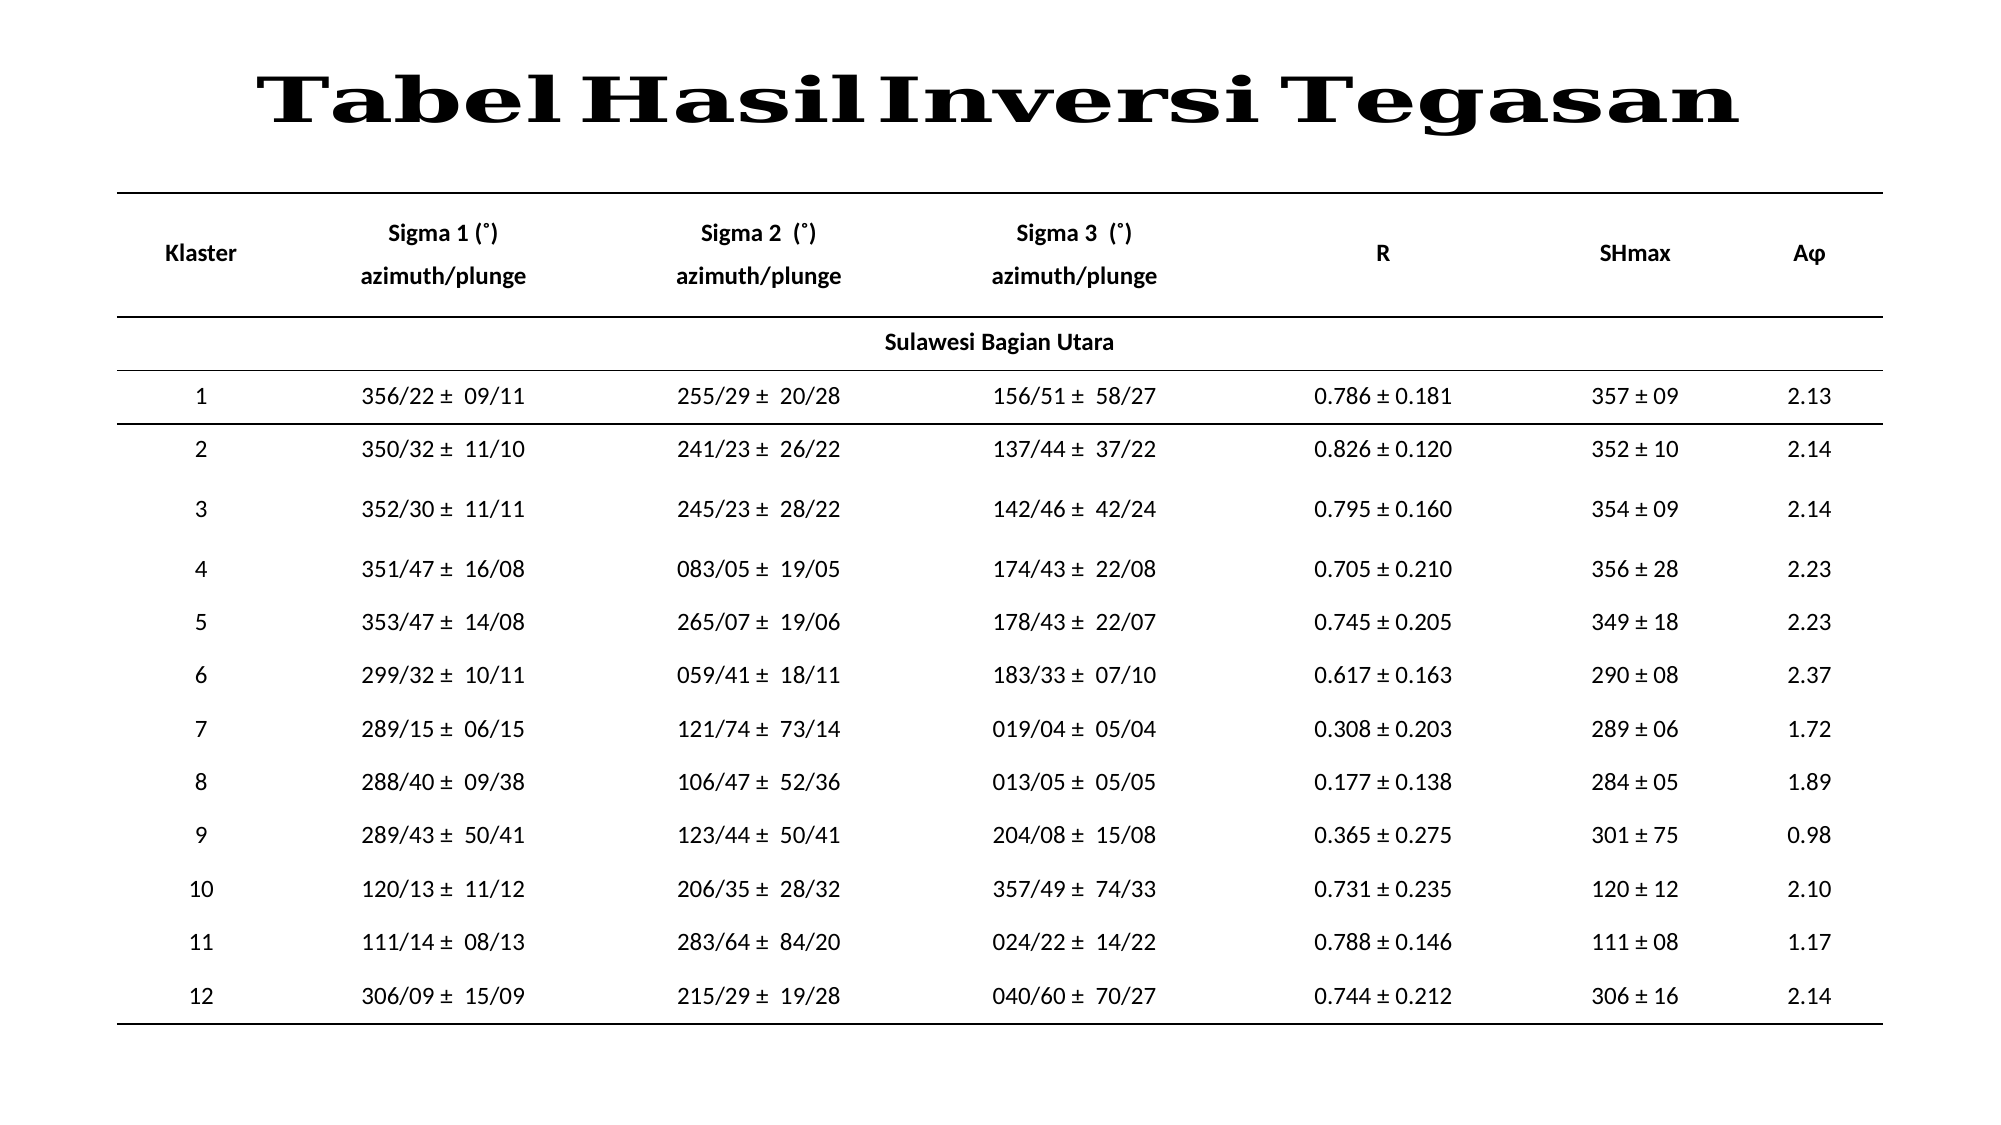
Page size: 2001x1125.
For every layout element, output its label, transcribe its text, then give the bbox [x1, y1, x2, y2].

table_cell 0.786 ± 0.181 [1232, 371, 1534, 423]
table_cell 284 ± 05 [1534, 757, 1736, 810]
table_cell 0.788 ± 0.146 [1232, 917, 1534, 970]
table_cell 206/35 ± 28/32 [601, 864, 917, 917]
table_cell 204/08 ± 15/08 [917, 810, 1232, 864]
table_cell 2.10 [1736, 864, 1883, 917]
table_cell 2.23 [1736, 597, 1883, 650]
table_cell 0.731 ± 0.235 [1232, 864, 1534, 917]
table_cell 123/44 ± 50/41 [601, 810, 917, 864]
table_cell 289/15 ± 06/15 [286, 703, 601, 757]
table_cell 111/14 ± 08/13 [286, 917, 601, 970]
table_cell 0.826 ± 0.120 [1232, 425, 1534, 477]
table_cell 142/46 ± 42/24 [917, 477, 1232, 543]
table_header Aφ [1736, 194, 1883, 316]
table_cell 352/30 ± 11/11 [286, 477, 601, 543]
table_cell 2.13 [1736, 371, 1883, 423]
table_cell 0.617 ± 0.163 [1232, 650, 1534, 703]
table_cell 301 ± 75 [1534, 810, 1736, 864]
table_cell 156/51 ± 58/27 [917, 371, 1232, 423]
table_cell 059/41 ± 18/11 [601, 650, 917, 703]
table_cell 241/23 ± 26/22 [601, 425, 917, 477]
table_cell 019/04 ± 05/04 [917, 703, 1232, 757]
table_cell 290 ± 08 [1534, 650, 1736, 703]
table_cell 283/64 ± 84/20 [601, 917, 917, 970]
table_cell 2.14 [1736, 425, 1883, 477]
table_header Sigma 3 (˚) azimuth/plunge [917, 194, 1232, 316]
table_cell 10 [117, 864, 286, 917]
table_cell 351/47 ± 16/08 [286, 543, 601, 597]
table_cell 120 ± 12 [1534, 864, 1736, 917]
table_cell 255/29 ± 20/28 [601, 371, 917, 423]
table_cell 0.177 ± 0.138 [1232, 757, 1534, 810]
table_cell 4 [117, 543, 286, 597]
table_cell 8 [117, 757, 286, 810]
table_cell 040/60 ± 70/27 [917, 970, 1232, 1023]
table_cell 349 ± 18 [1534, 597, 1736, 650]
table_header Sigma 2 (˚) azimuth/plunge [601, 194, 917, 316]
table_cell 6 [117, 650, 286, 703]
table_cell 245/23 ± 28/22 [601, 477, 917, 543]
table_cell 183/33 ± 07/10 [917, 650, 1232, 703]
table_cell 350/32 ± 11/10 [286, 425, 601, 477]
table_cell 299/32 ± 10/11 [286, 650, 601, 703]
table_cell 356/22 ± 09/11 [286, 371, 601, 423]
table_cell 178/43 ± 22/07 [917, 597, 1232, 650]
table_cell 121/74 ± 73/14 [601, 703, 917, 757]
table_cell 5 [117, 597, 286, 650]
table_cell 1.89 [1736, 757, 1883, 810]
table_cell 0.98 [1736, 810, 1883, 864]
table_header SHmax [1534, 194, 1736, 316]
table_cell 106/47 ± 52/36 [601, 757, 917, 810]
table_cell Sulawesi Bagian Utara [117, 318, 1883, 370]
table_cell 357/49 ± 74/33 [917, 864, 1232, 917]
table_cell 1.72 [1736, 703, 1883, 757]
table_cell 120/13 ± 11/12 [286, 864, 601, 917]
table_cell 083/05 ± 19/05 [601, 543, 917, 597]
table_cell 0.365 ± 0.275 [1232, 810, 1534, 864]
table_cell 013/05 ± 05/05 [917, 757, 1232, 810]
table_cell 357 ± 09 [1534, 371, 1736, 423]
table_header Sigma 1 (˚) azimuth/plunge [286, 194, 601, 316]
table_cell 354 ± 09 [1534, 477, 1736, 543]
table_cell 12 [117, 970, 286, 1023]
table_cell 265/07 ± 19/06 [601, 597, 917, 650]
table_cell 353/47 ± 14/08 [286, 597, 601, 650]
table_cell 1.17 [1736, 917, 1883, 970]
table_cell 289 ± 06 [1534, 703, 1736, 757]
table_cell 2.23 [1736, 543, 1883, 597]
table_cell 137/44 ± 37/22 [917, 425, 1232, 477]
table_cell 0.795 ± 0.160 [1232, 477, 1534, 543]
table_cell 1 [117, 371, 286, 423]
table_cell 0.745 ± 0.205 [1232, 597, 1534, 650]
table_cell 174/43 ± 22/08 [917, 543, 1232, 597]
table_cell 0.744 ± 0.212 [1232, 970, 1534, 1023]
table_header R [1232, 194, 1534, 316]
table_cell 2.14 [1736, 477, 1883, 543]
table_cell 0.705 ± 0.210 [1232, 543, 1534, 597]
table_header Klaster [117, 194, 286, 316]
table_cell 289/43 ± 50/41 [286, 810, 601, 864]
table_cell 215/29 ± 19/28 [601, 970, 917, 1023]
table_cell 9 [117, 810, 286, 864]
table_cell 306 ± 16 [1534, 970, 1736, 1023]
table_cell 356 ± 28 [1534, 543, 1736, 597]
table_cell 024/22 ± 14/22 [917, 917, 1232, 970]
table_cell 306/09 ± 15/09 [286, 970, 601, 1023]
table_cell 3 [117, 477, 286, 543]
table_cell 288/40 ± 09/38 [286, 757, 601, 810]
table_cell 352 ± 10 [1534, 425, 1736, 477]
table_cell 11 [117, 917, 286, 970]
table_cell 2 [117, 425, 286, 477]
table_cell 2.37 [1736, 650, 1883, 703]
table_cell 7 [117, 703, 286, 757]
table_cell 2.14 [1736, 970, 1883, 1023]
table_cell 0.308 ± 0.203 [1232, 703, 1534, 757]
table_cell 111 ± 08 [1534, 917, 1736, 970]
